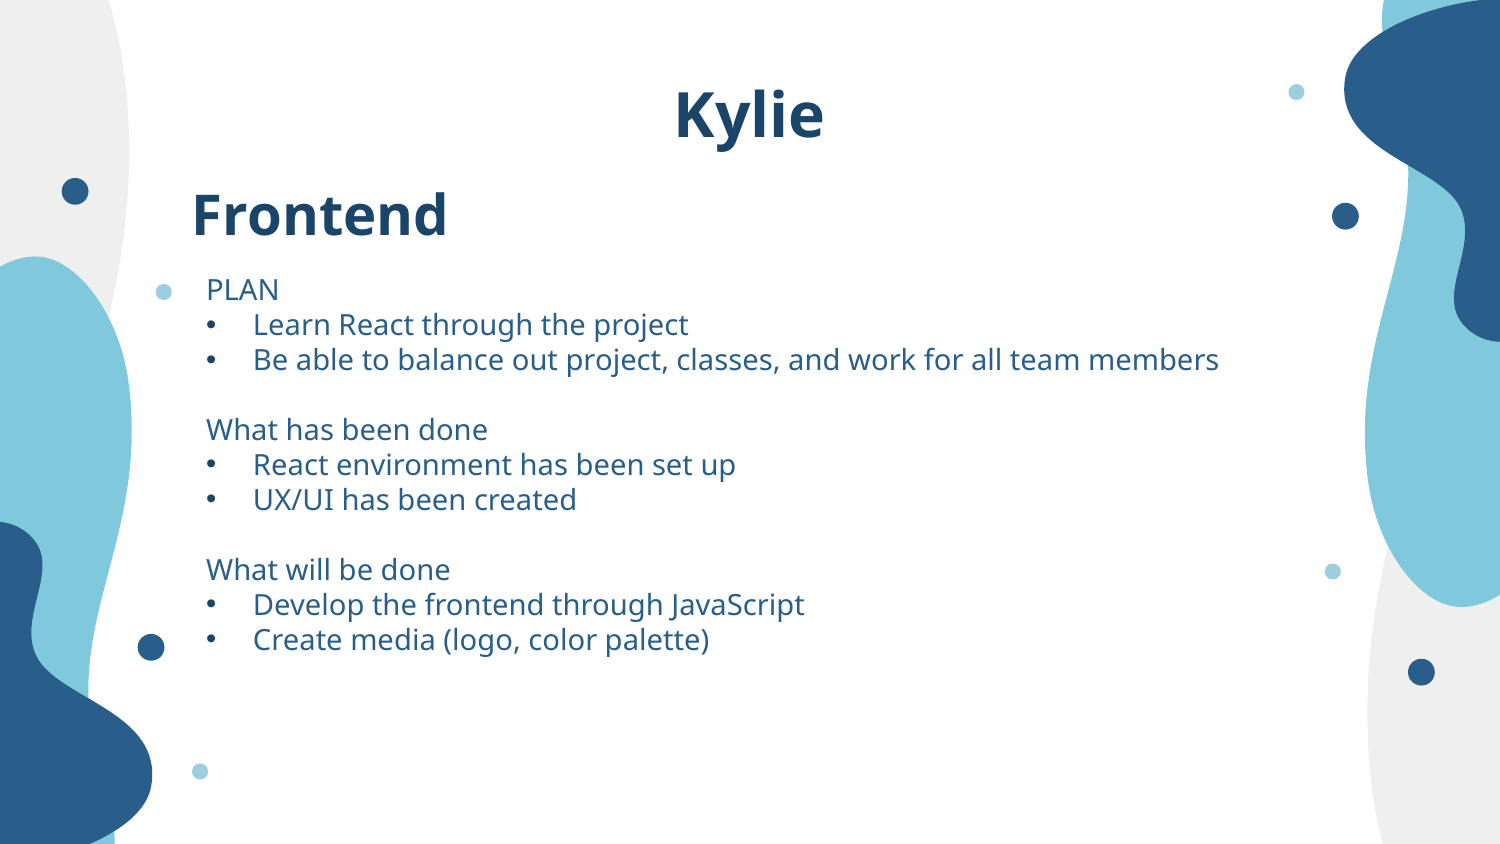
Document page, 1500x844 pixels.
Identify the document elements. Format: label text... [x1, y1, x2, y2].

subtitle Frontend [124, 183, 532, 243]
subtitle PLAN Learn React through the project Be able to balance out project, classes, and work for all team members What has been done React environment has been set up UX/UI has been created What will be done Develop the frontend through JavaScript Create media (logo, color palette) [190, 256, 1258, 760]
title Kylie [253, 59, 1247, 154]
